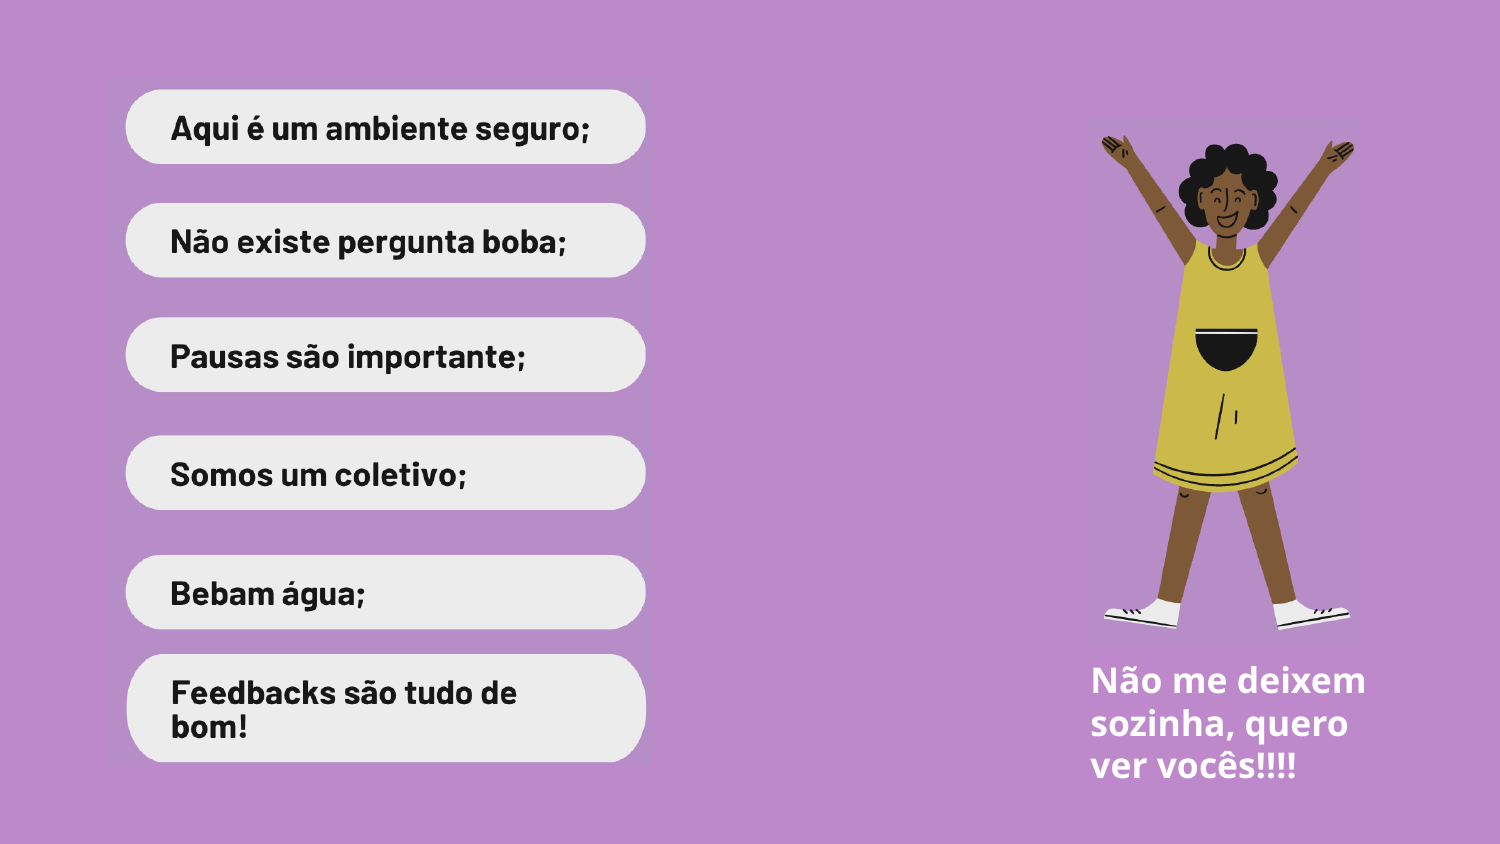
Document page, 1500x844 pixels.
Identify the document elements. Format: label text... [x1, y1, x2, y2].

picture [1087, 117, 1360, 644]
picture [104, 77, 654, 766]
text_box Não me deixem sozinha, quero ver vocês!!!! [1075, 643, 1422, 801]
